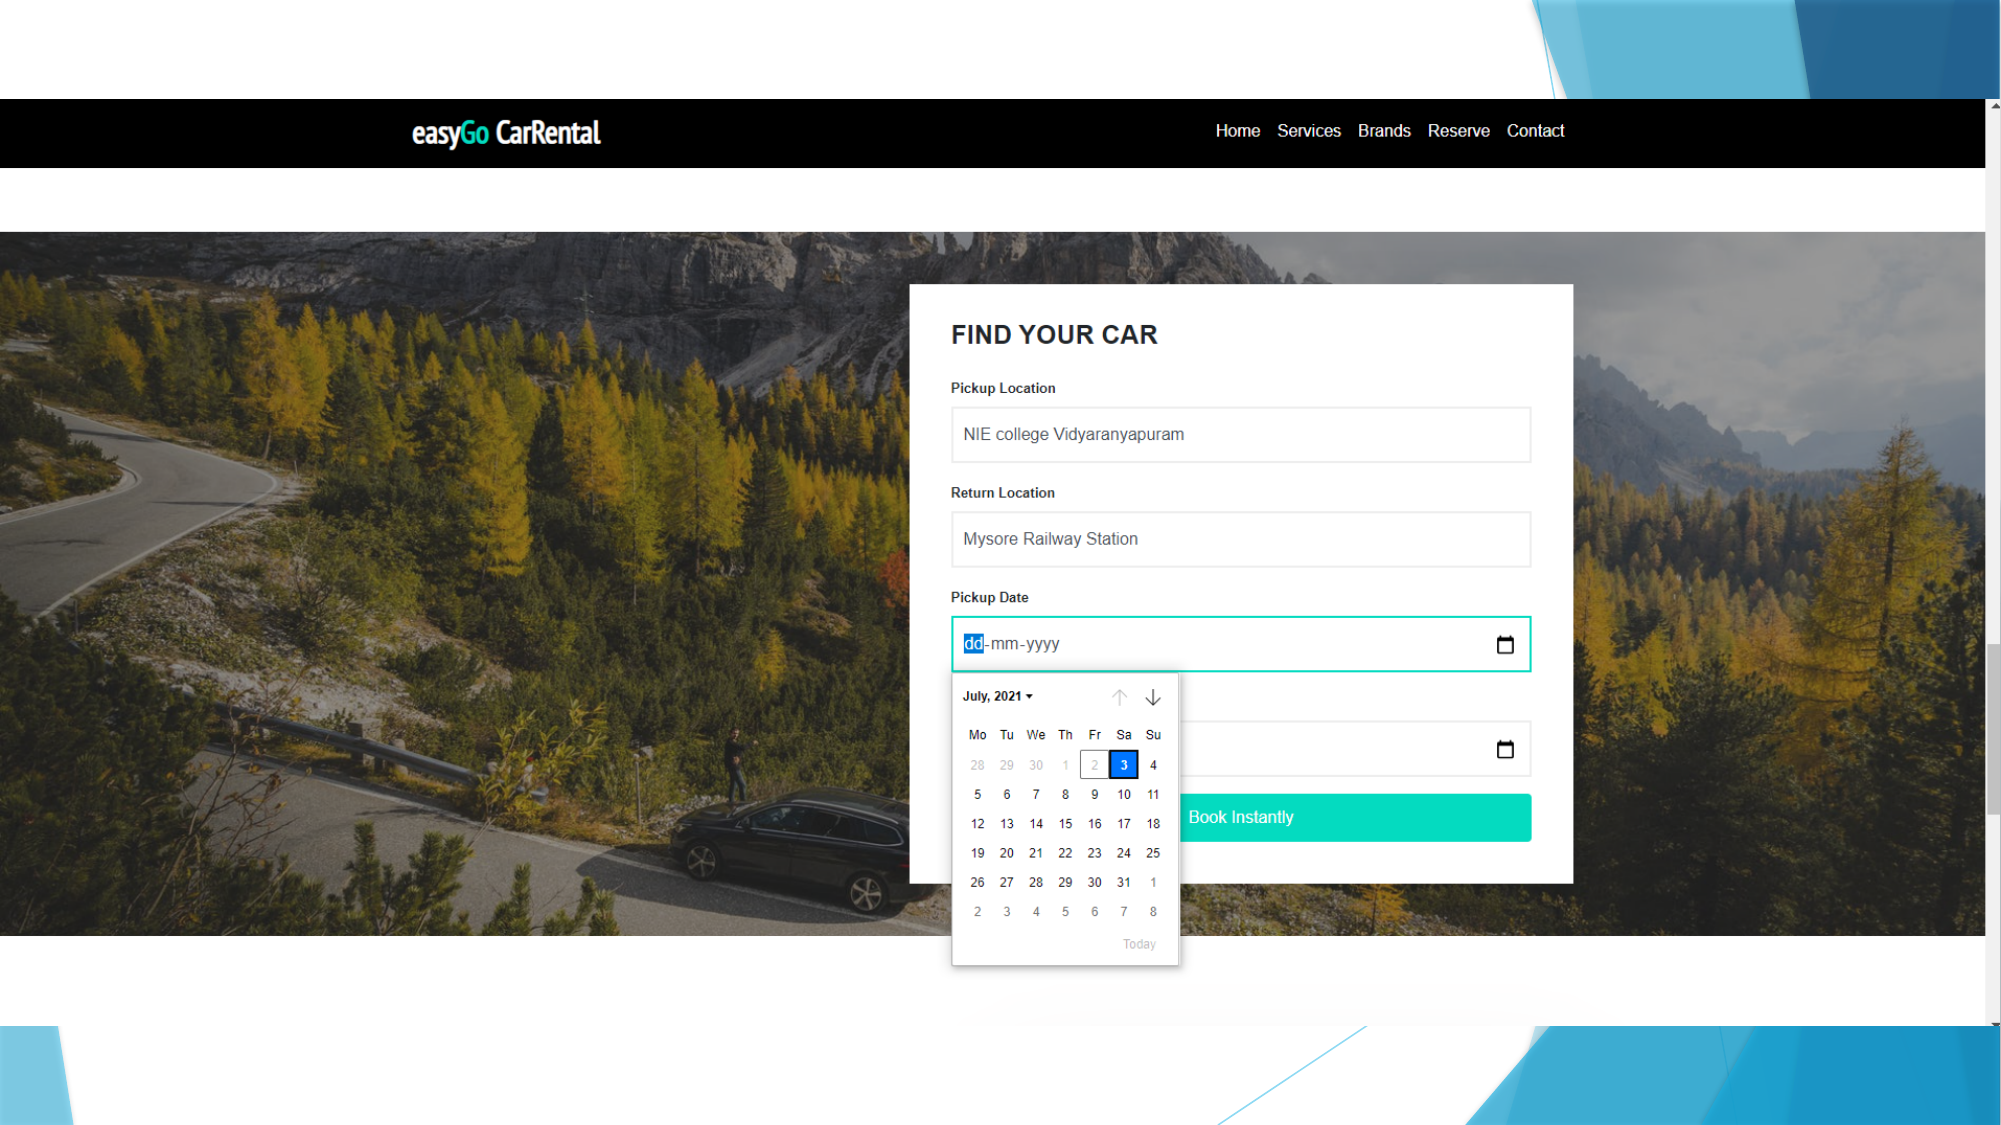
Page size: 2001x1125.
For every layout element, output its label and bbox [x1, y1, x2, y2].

picture [0, 98, 2000, 1027]
